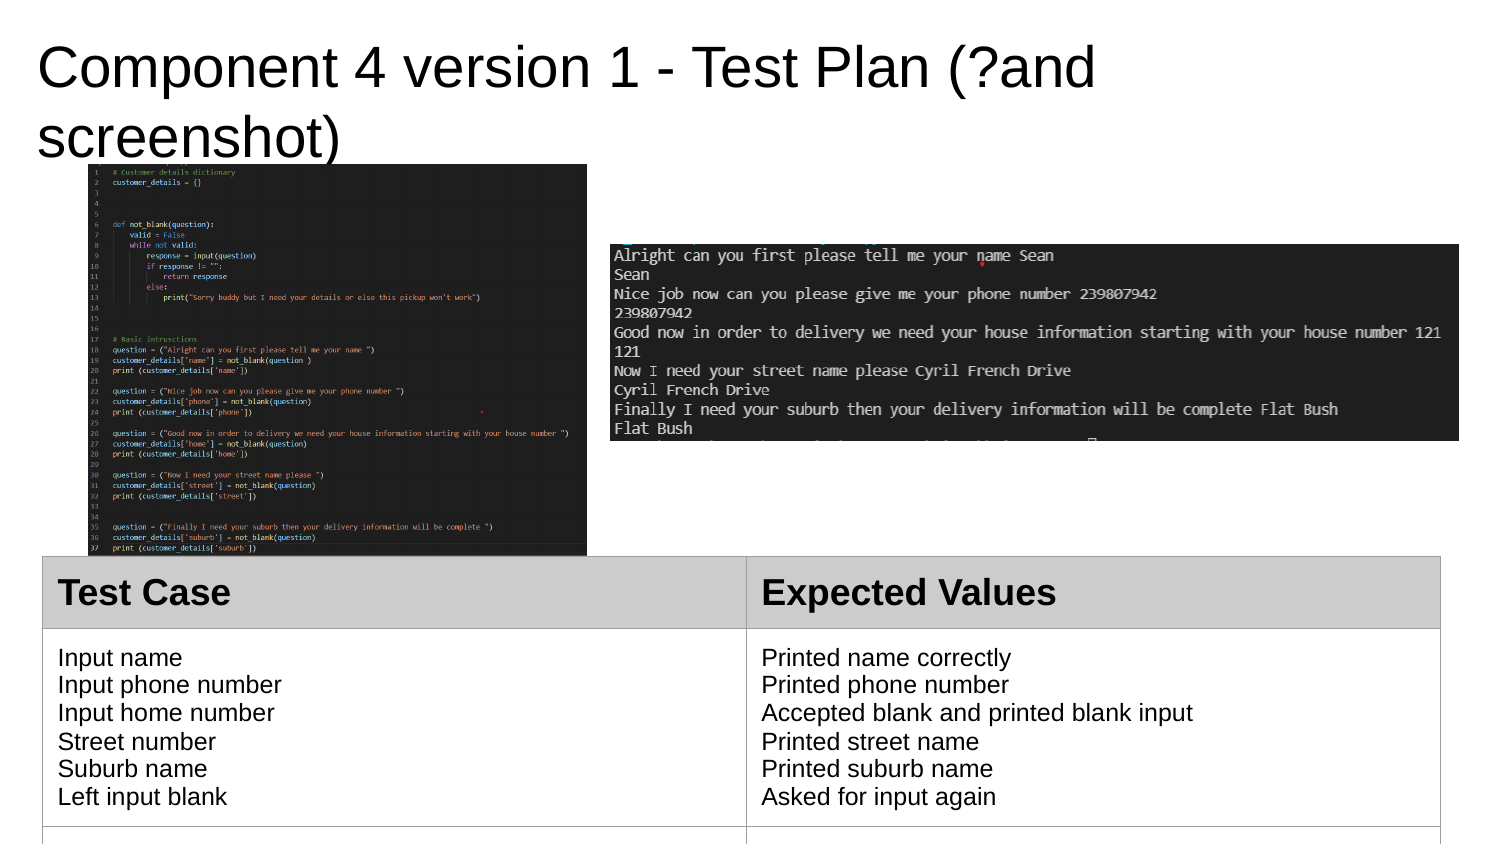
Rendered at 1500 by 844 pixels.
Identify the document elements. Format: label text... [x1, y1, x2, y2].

table_cell [747, 827, 1440, 844]
picture [88, 164, 587, 556]
table_header Expected Values [747, 557, 1440, 628]
table_cell [43, 827, 746, 844]
table_header Test Case [43, 557, 746, 628]
title Component 4 version 1 - Test Plan (?and screenshot) [22, 14, 1420, 201]
table_cell Input name Input phone number Input home number Street number Suburb name Left input blank [43, 629, 746, 826]
table_cell Printed name correctly Printed phone number Accepted blank and printed blank input Printed street name Printed suburb name Asked for input again [747, 629, 1440, 826]
picture [610, 244, 1459, 441]
